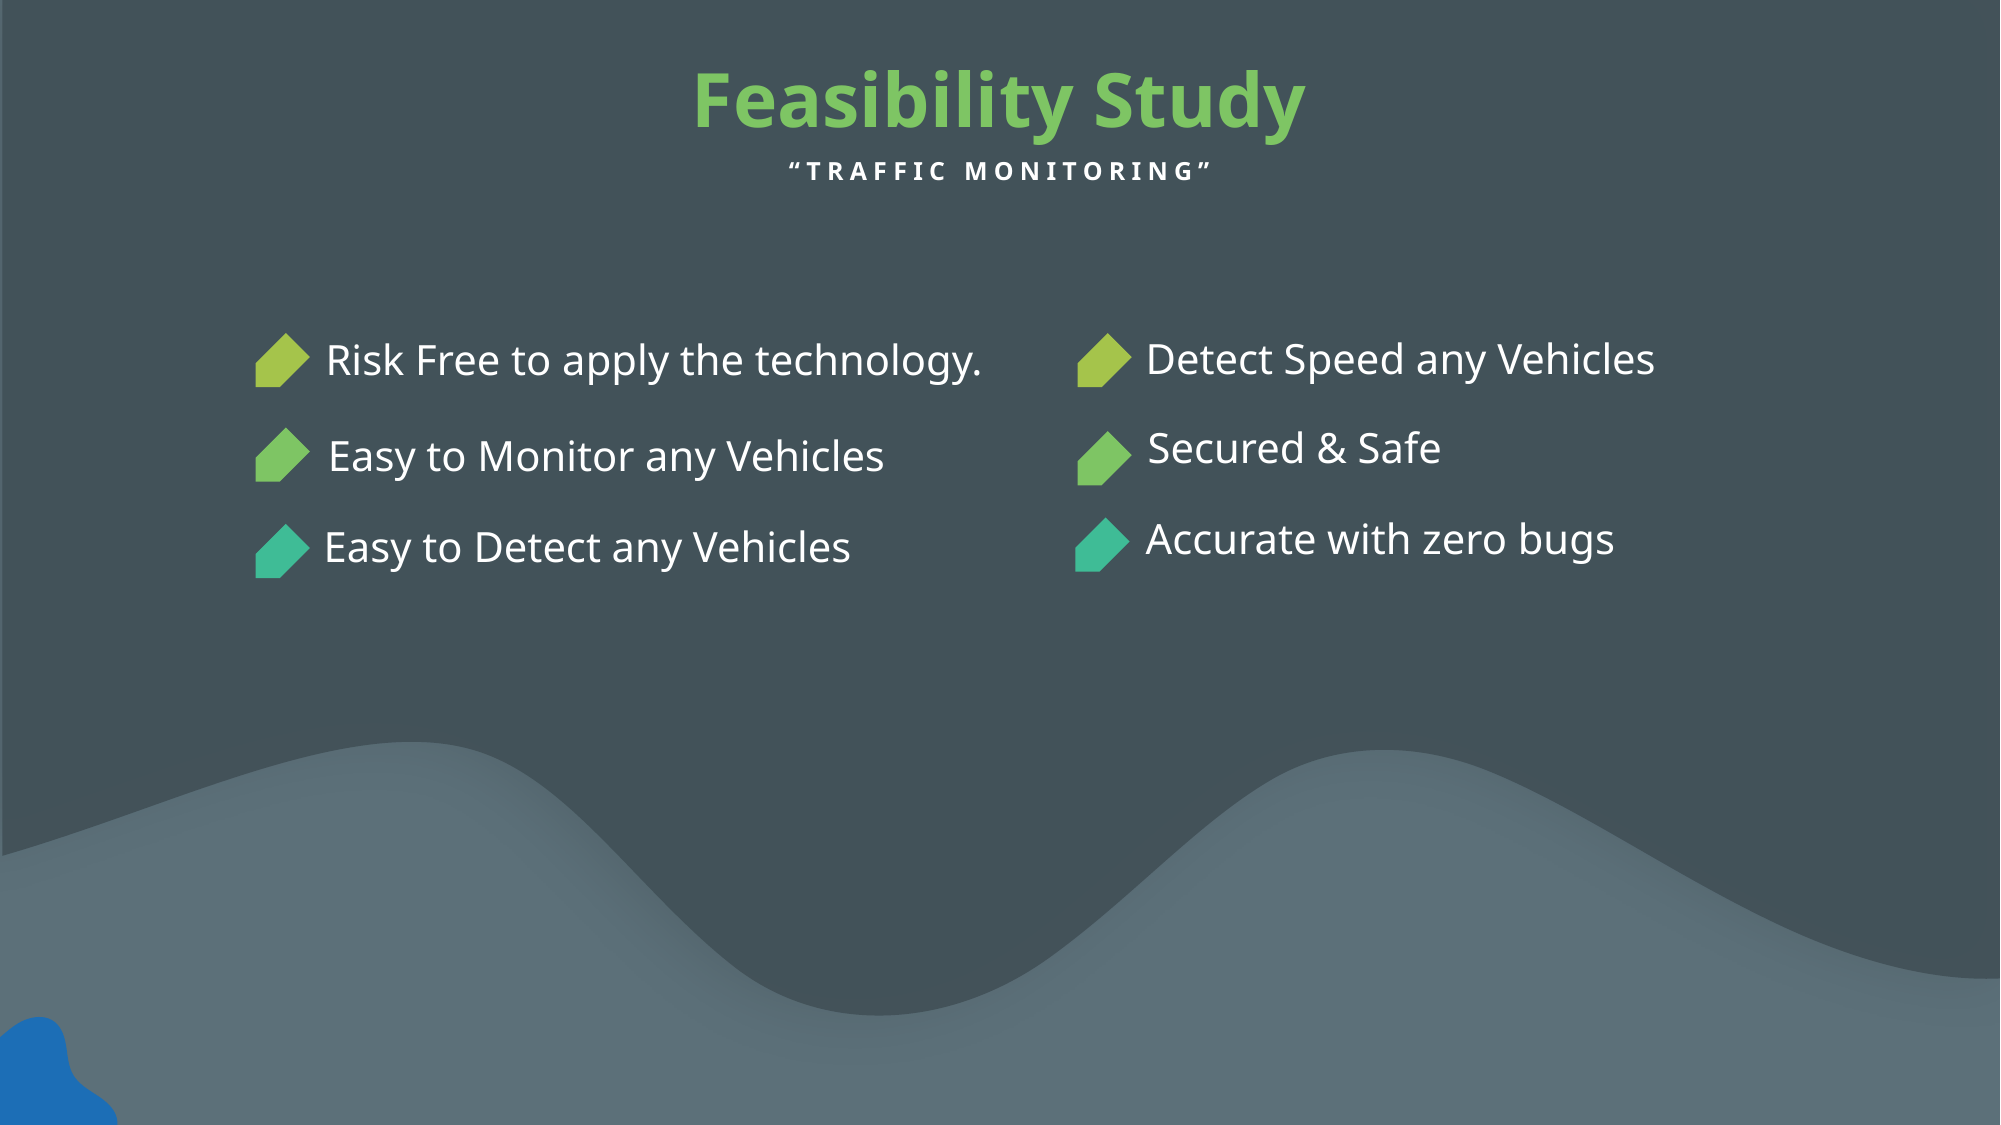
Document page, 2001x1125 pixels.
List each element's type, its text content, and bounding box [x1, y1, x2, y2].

text_box [1077, 431, 1132, 486]
text_box Easy to Detect any Vehicles [308, 501, 999, 579]
text_box Risk Free to apply the technology. [310, 314, 1001, 392]
text_box [255, 427, 310, 482]
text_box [655, 45, 1344, 194]
text_box Secured & Safe [1132, 402, 1546, 480]
text_box [255, 333, 310, 388]
text_box [1075, 517, 1130, 572]
text_box [1, 0, 2000, 1017]
text_box [255, 523, 308, 579]
text_box [1077, 333, 1130, 388]
text_box Accurate with zero bugs [1130, 493, 1634, 571]
text_box Detect Speed any Vehicles [1130, 313, 1757, 391]
text_box [0, 1015, 119, 1125]
text_box Easy to Monitor any Vehicles [313, 410, 1003, 488]
